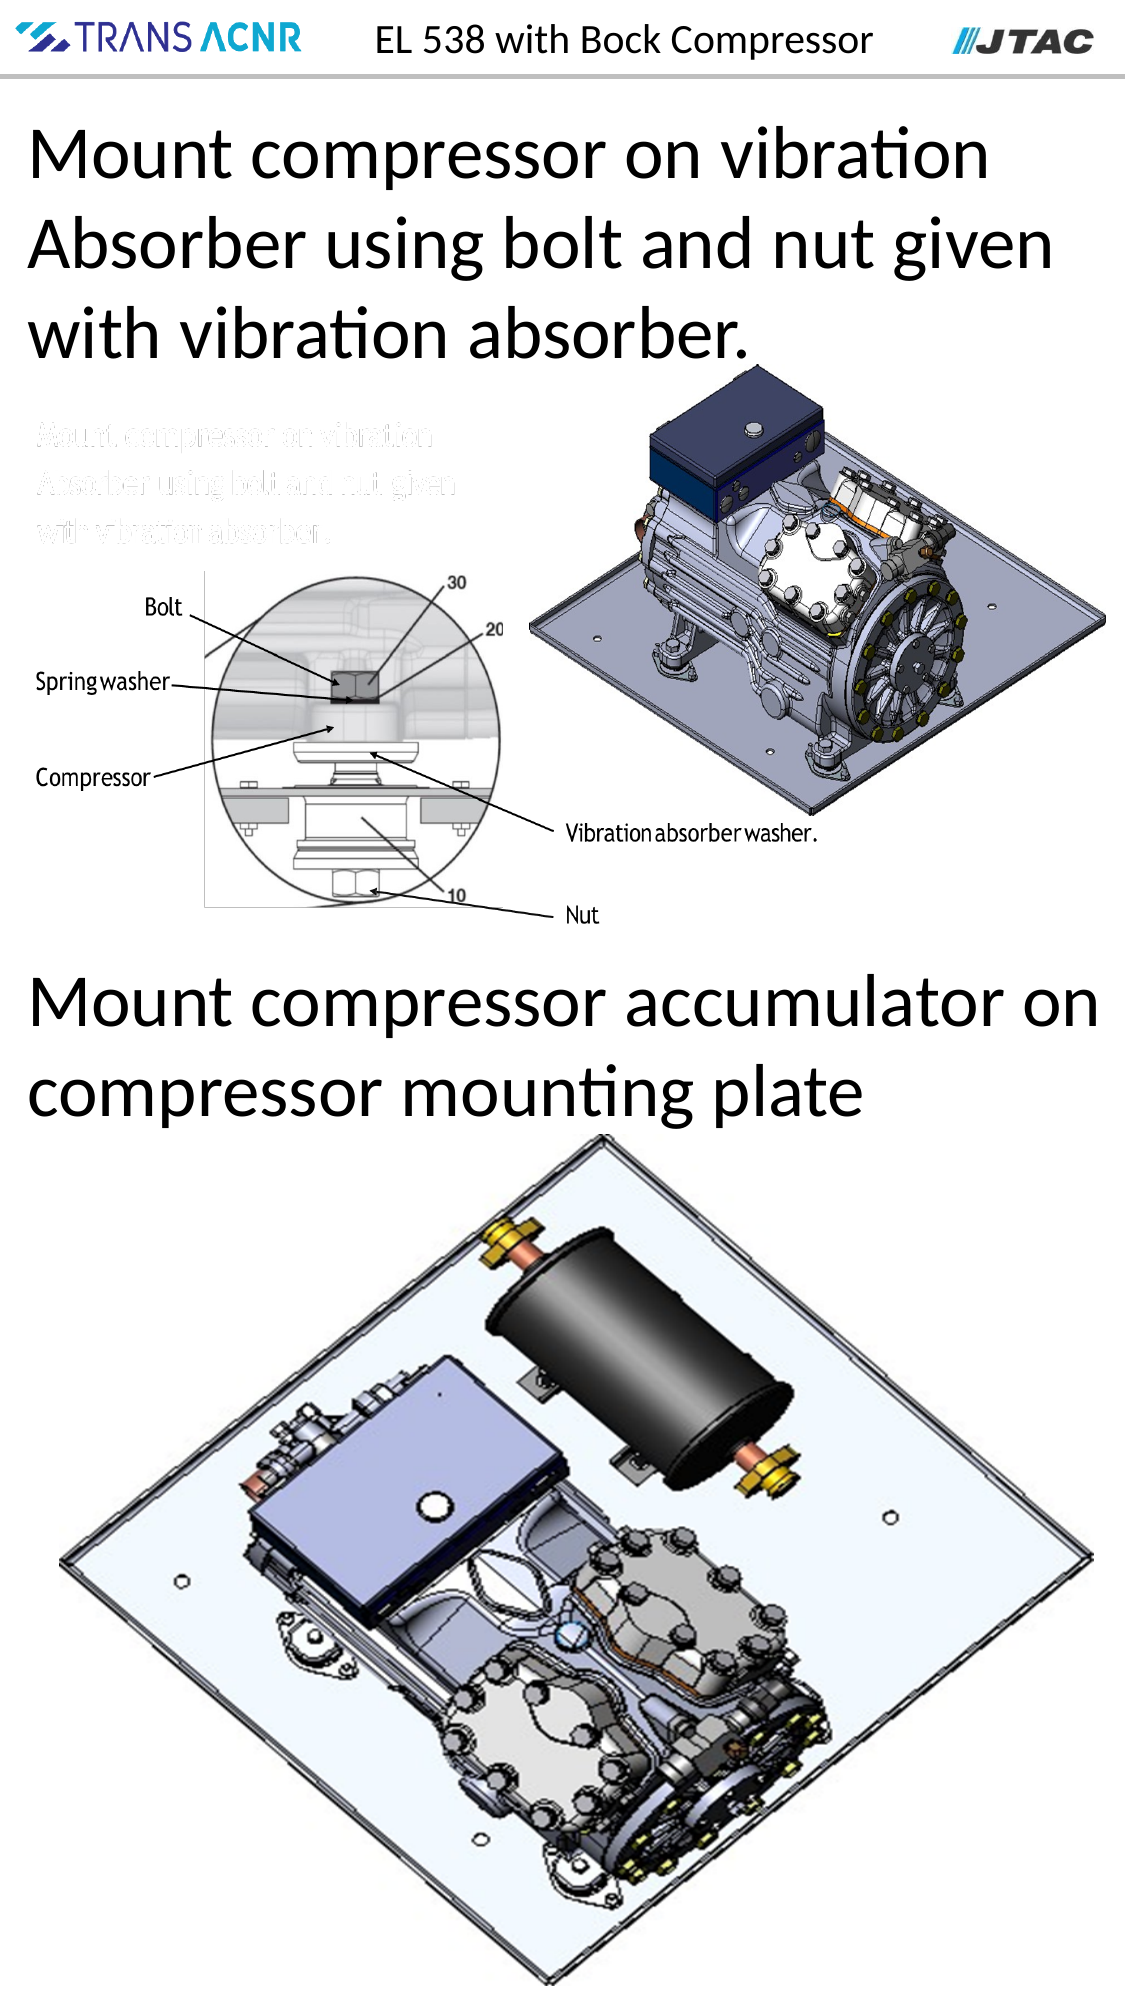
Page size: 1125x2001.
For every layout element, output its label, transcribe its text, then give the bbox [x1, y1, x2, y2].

picture [19, 364, 1106, 944]
text_box Mount compressor accumulator on compressor mounting plate [12, 943, 1125, 1139]
picture [59, 1134, 1094, 1986]
picture [951, 27, 1094, 54]
text_box Mount compressor on vibration Absorber using bolt and nut given with vibration absorber. [12, 96, 1081, 382]
text_box EL 538 with Bock Compressor [359, 4, 1023, 70]
picture [12, 14, 308, 57]
